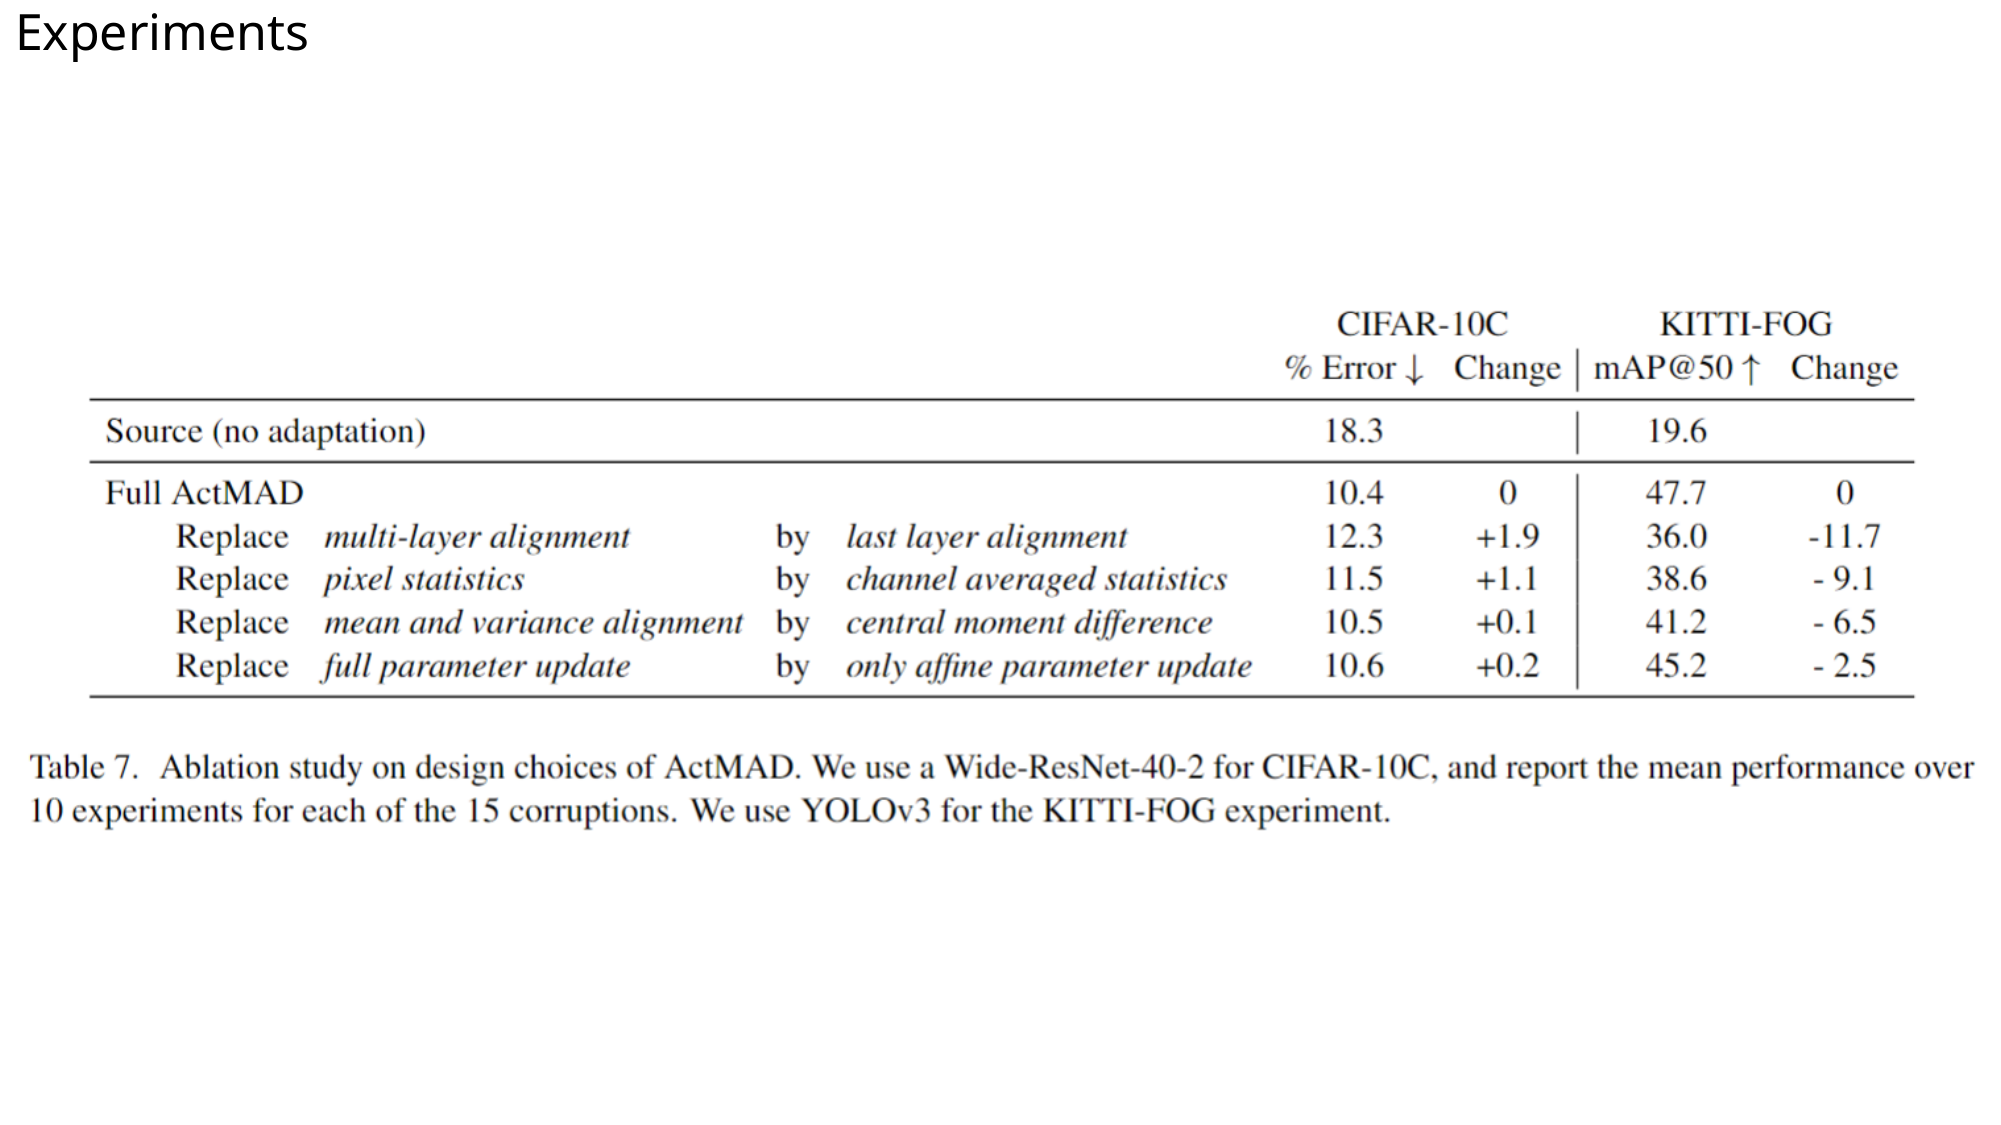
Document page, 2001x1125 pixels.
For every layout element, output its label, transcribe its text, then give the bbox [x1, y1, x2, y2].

subtitle Experiments [0, 0, 1463, 263]
picture [0, 263, 2000, 862]
